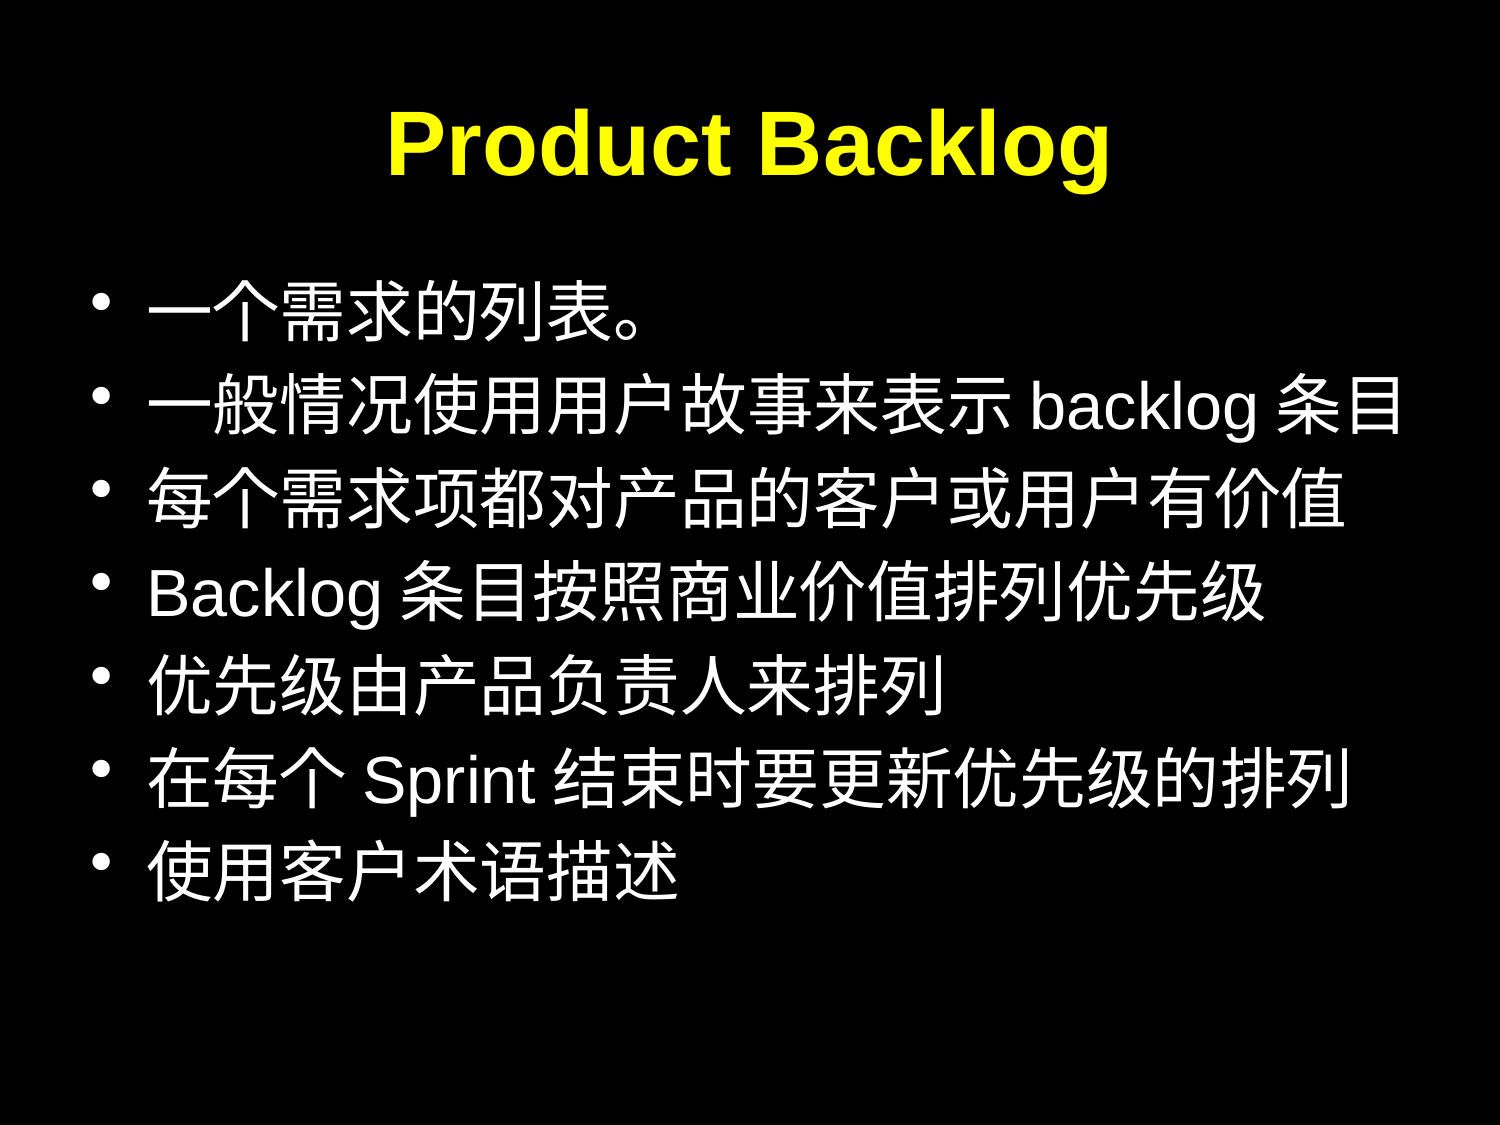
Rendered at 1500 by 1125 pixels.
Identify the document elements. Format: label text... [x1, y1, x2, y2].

title Product Backlog [75, 45, 1425, 233]
list 一个需求的列表。 一般情况使用用户故事来表示backlog条目 每个需求项都对产品的客户或用户有价值 Backlog条目按照商业价值排列优先级 优先级由产品负责人来排列 在每个Sprint结束时要更新优先级的排列 使用客户术语描述 [75, 262, 1425, 905]
